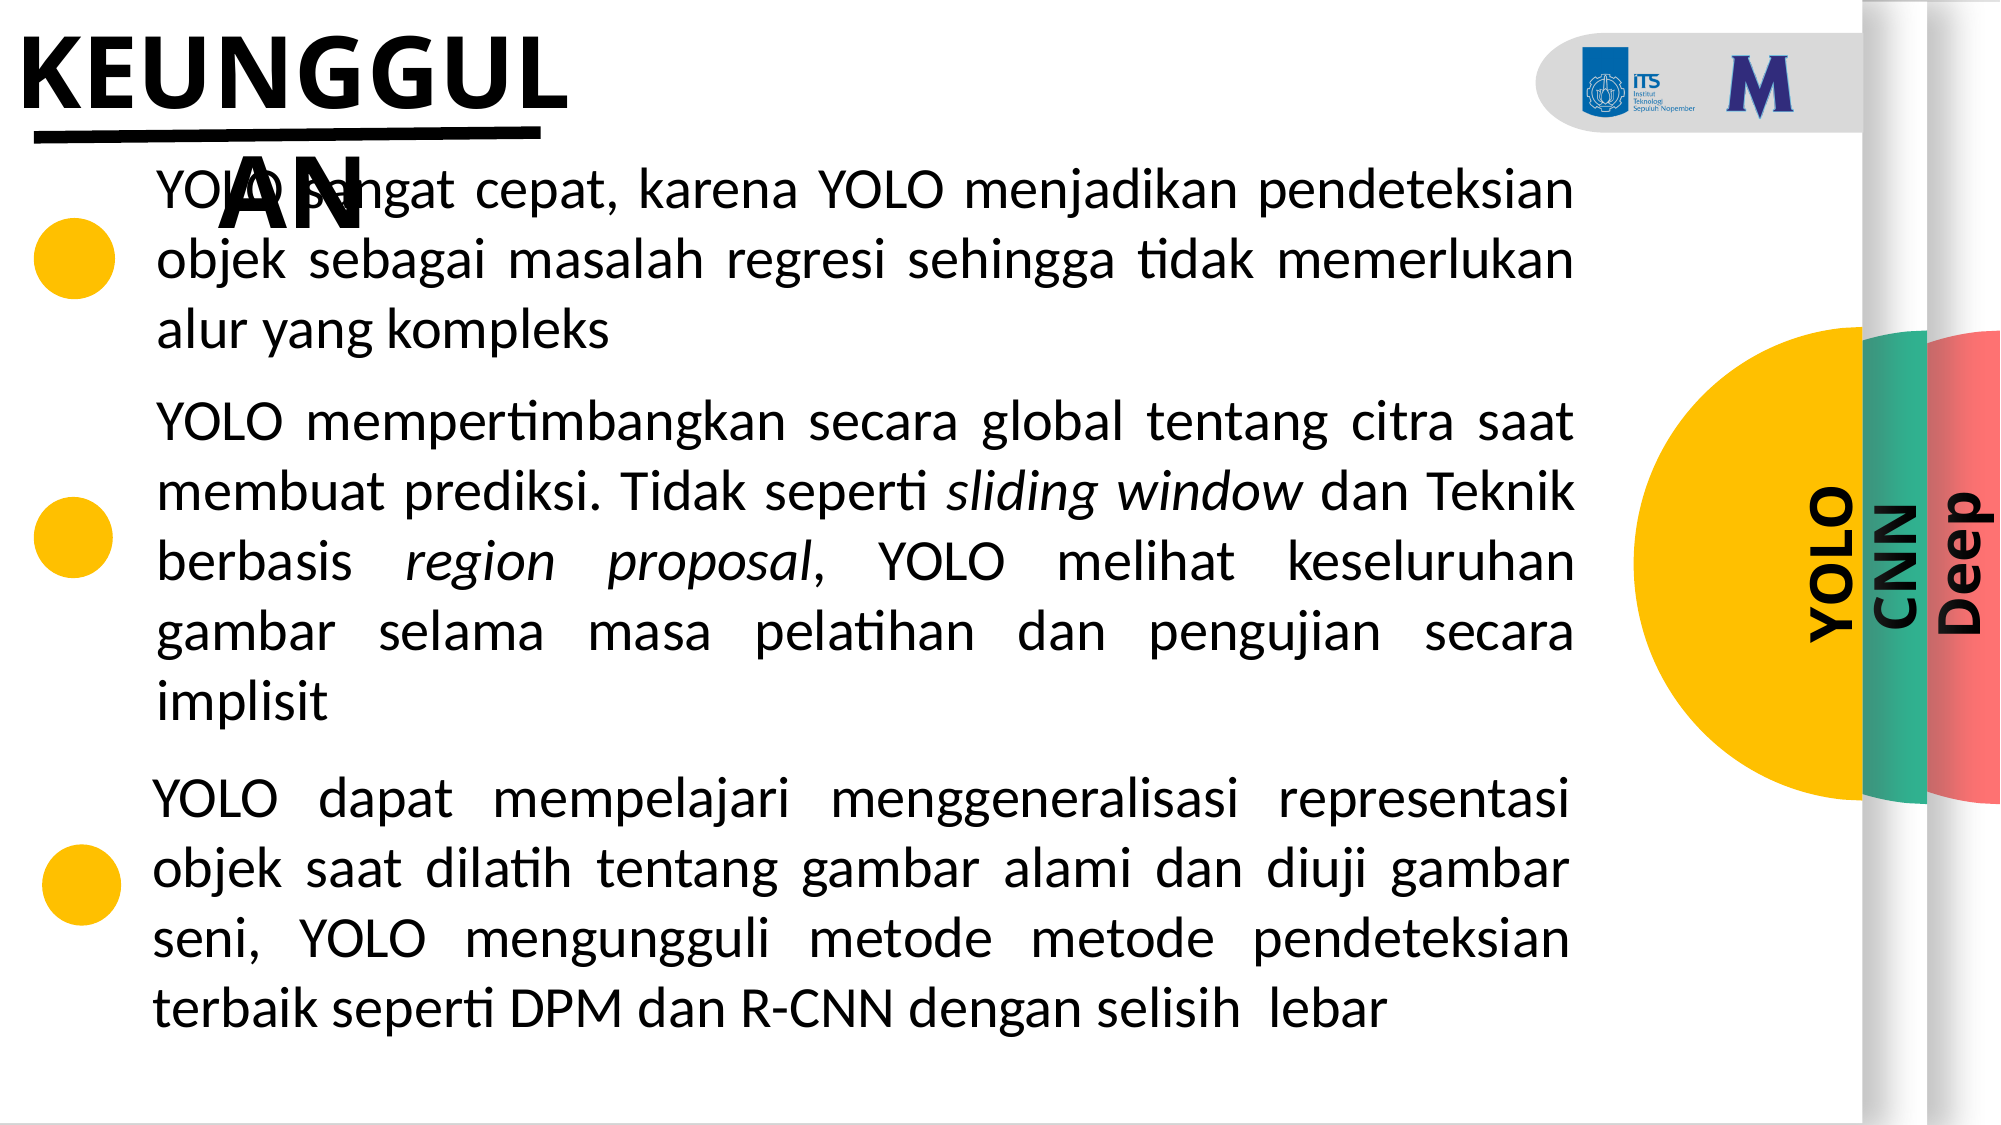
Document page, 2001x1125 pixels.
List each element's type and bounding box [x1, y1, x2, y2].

text_box [0, 1, 1937, 1125]
text_box [1535, 32, 1864, 133]
text_box [0, 0, 1872, 1124]
text_box [1937, 1, 2000, 1125]
text_box [33, 132, 541, 138]
